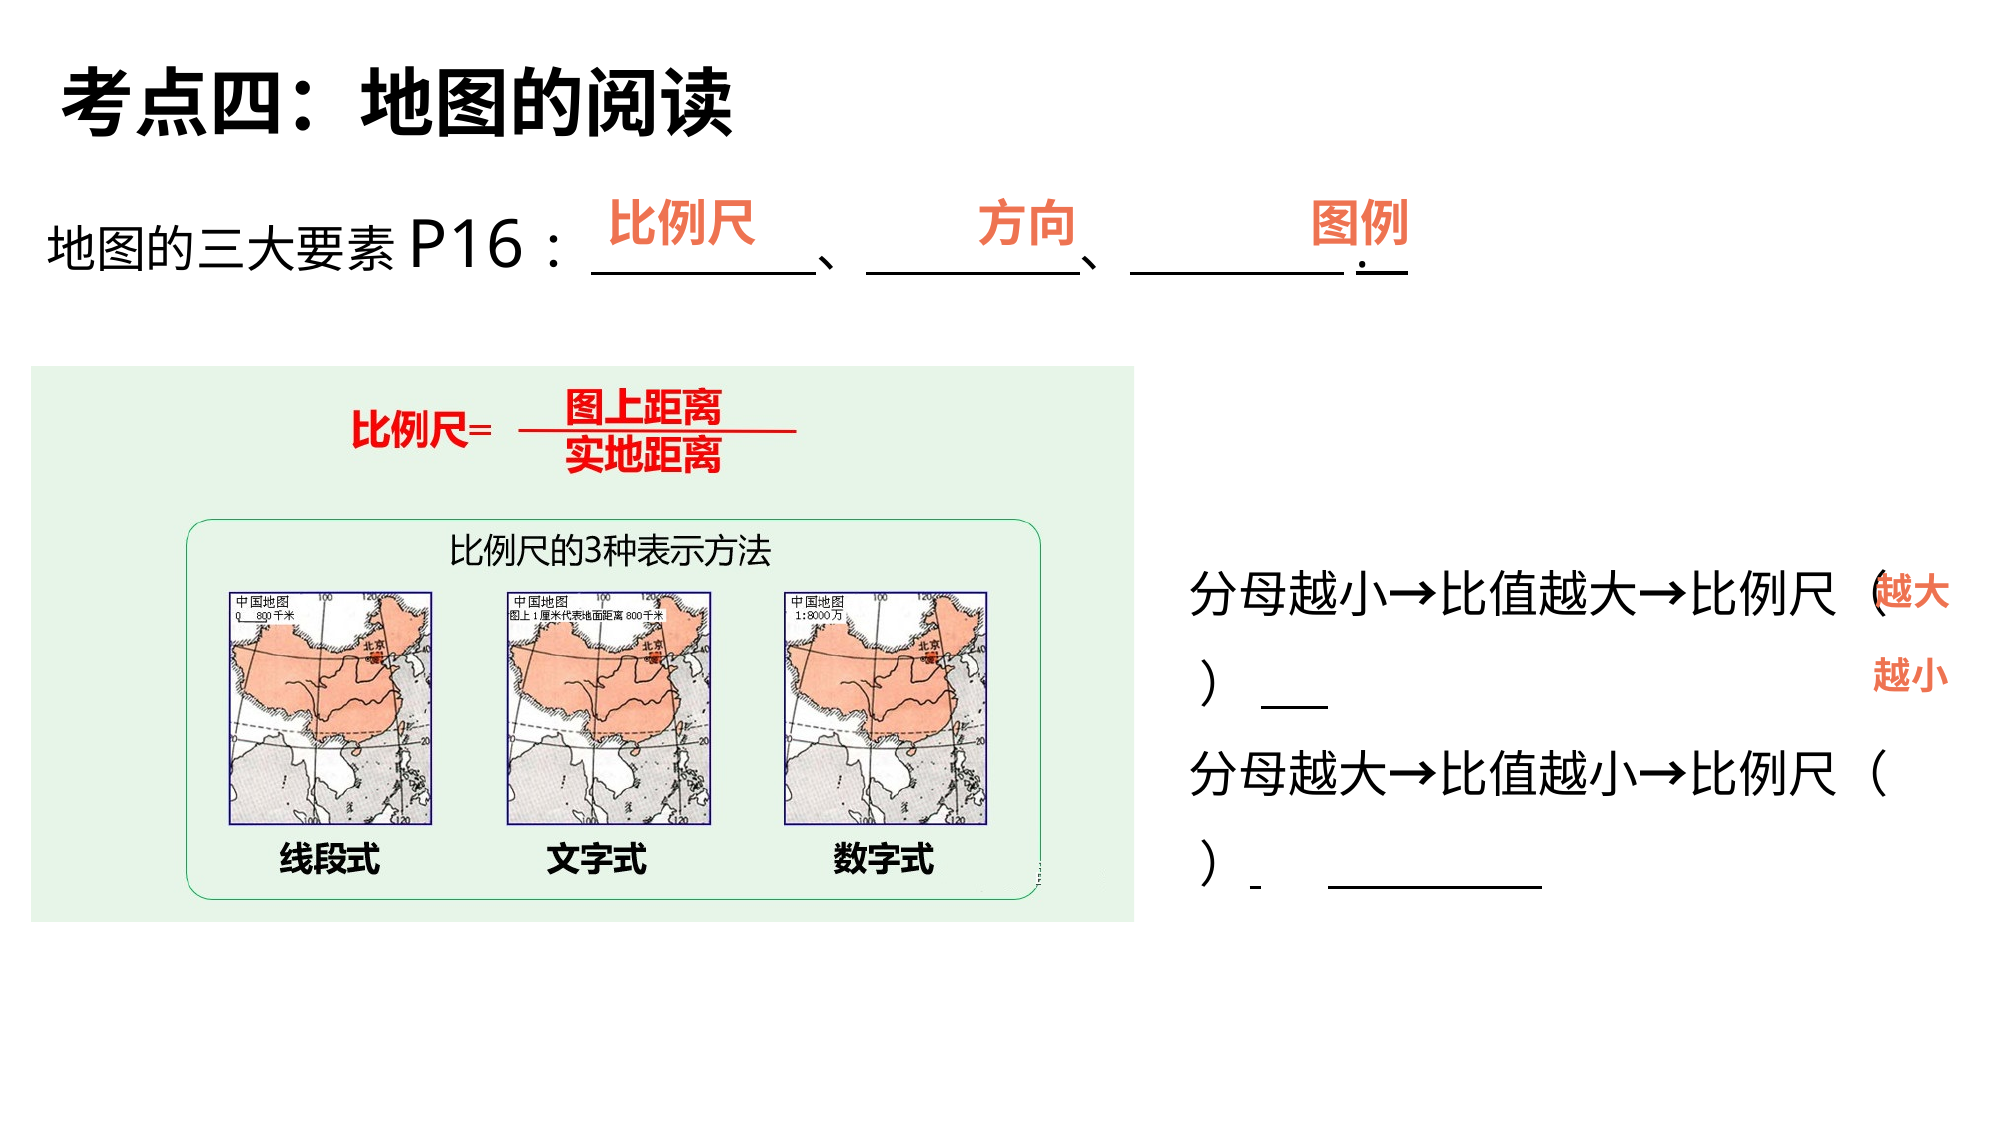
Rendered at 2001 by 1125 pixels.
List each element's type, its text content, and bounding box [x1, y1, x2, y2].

text_box 分母越小→比值越大→比例尺（ ） 分母越大→比值越小→比例尺（ ） [1173, 524, 1974, 900]
text_box 方向 [962, 183, 1295, 259]
text_box 越小 [1859, 644, 1997, 705]
text_box 地图的三大要素P16： 、 、 . [31, 153, 1837, 289]
text_box 越大 [1860, 560, 1999, 621]
picture [31, 366, 1135, 922]
text_box 比例尺 [593, 183, 850, 259]
text_box 图例 [1295, 183, 1696, 259]
text_box 考点四：地图的阅读 [44, 47, 750, 153]
